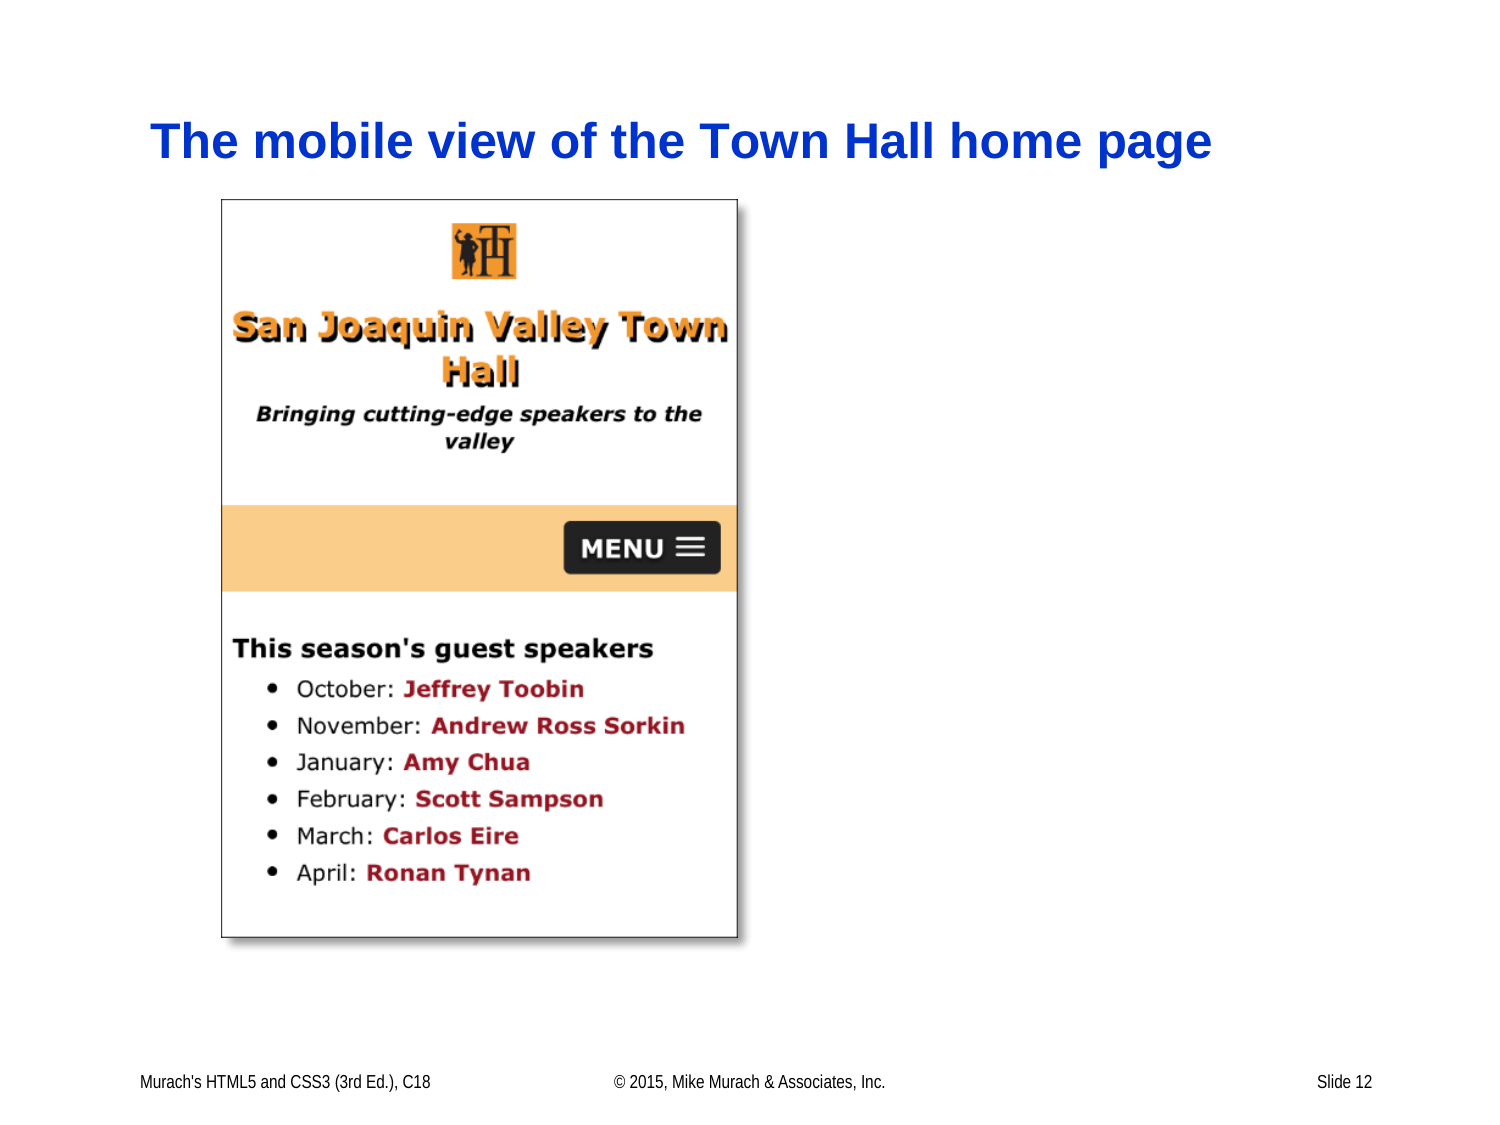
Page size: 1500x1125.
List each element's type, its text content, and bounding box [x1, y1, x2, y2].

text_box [149, 112, 1348, 183]
footer © 2015, Mike Murach & Associates, Inc. [474, 1025, 1025, 1100]
picture [221, 199, 738, 938]
slide_number Murach's HTML5 and CSS3 (3rd Ed.), C18 [125, 1025, 450, 1100]
slide_number Slide 12 [1074, 1025, 1388, 1100]
